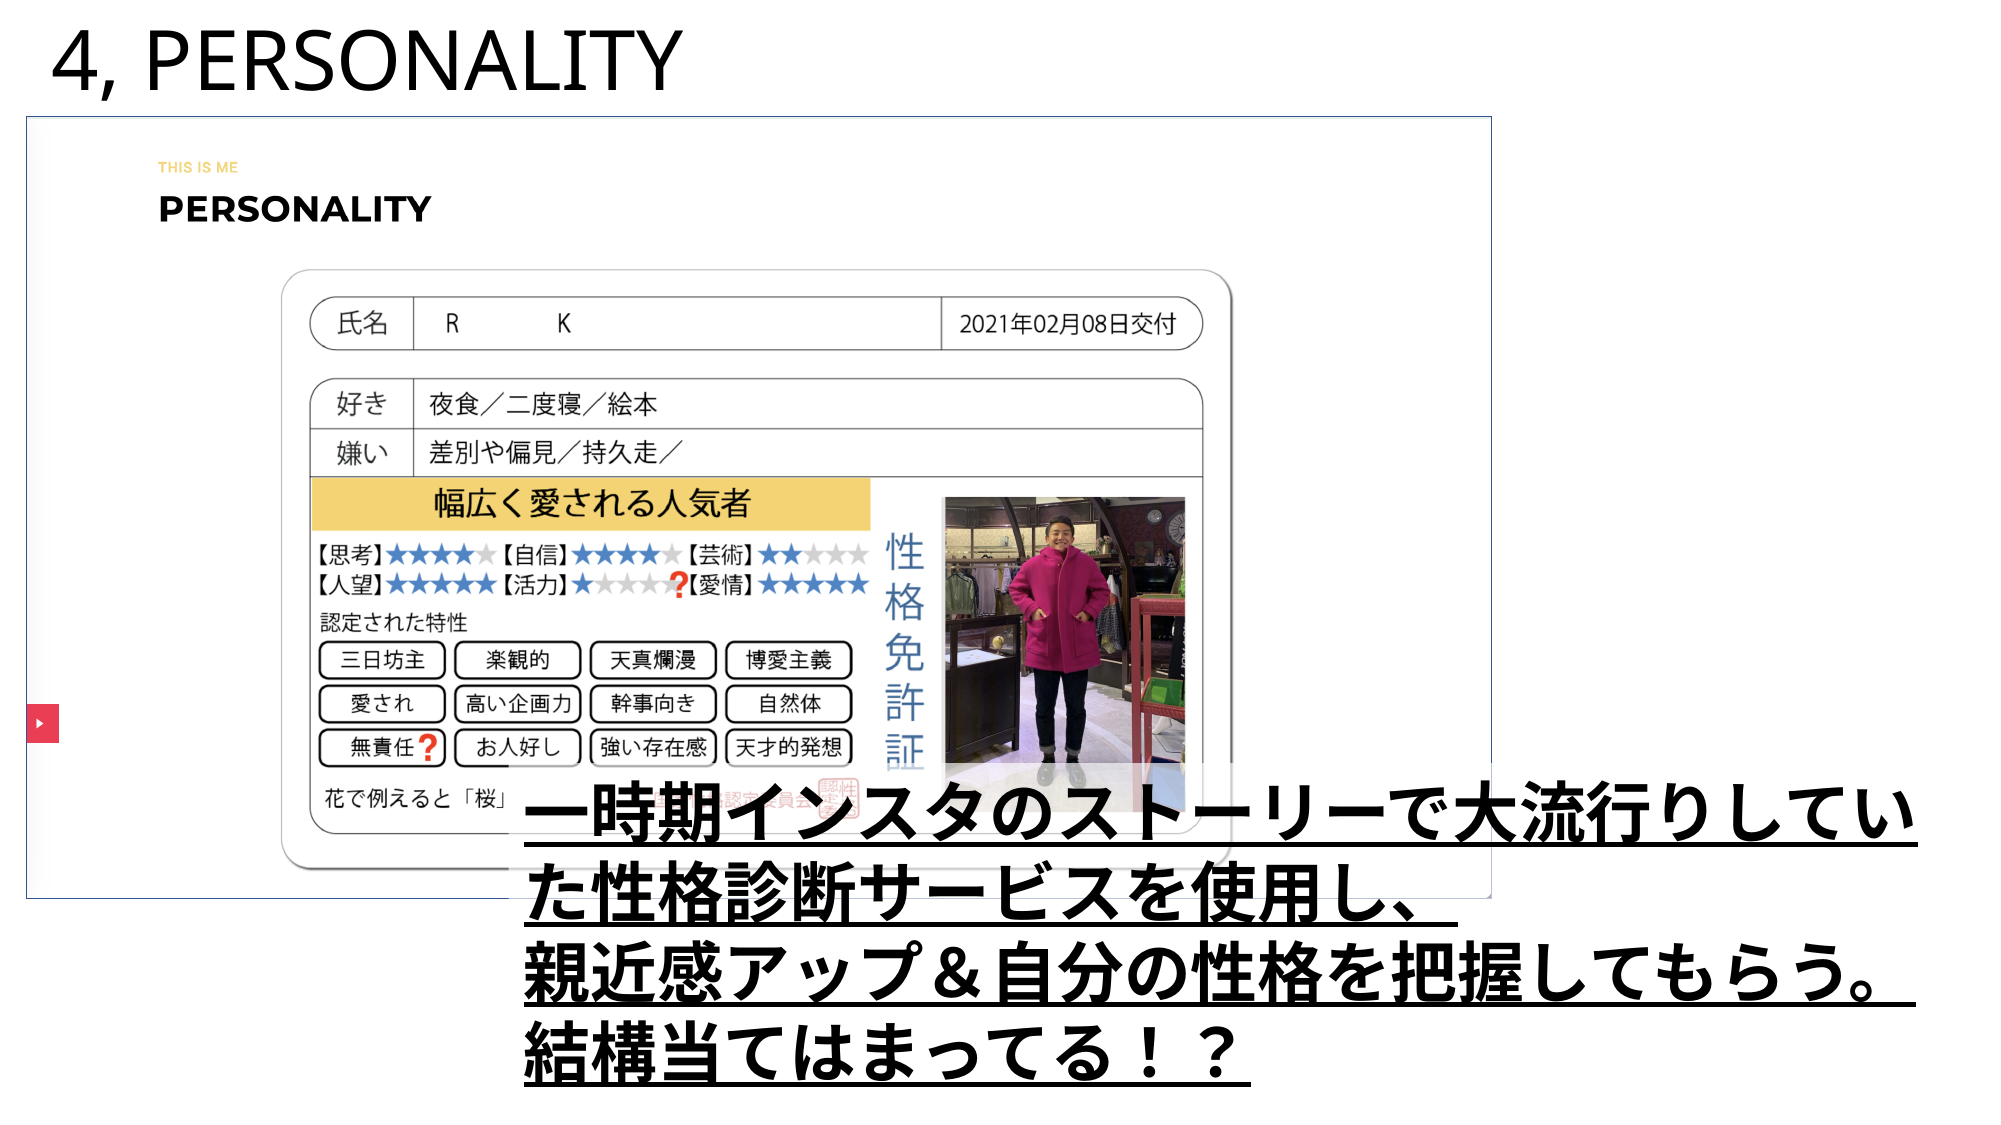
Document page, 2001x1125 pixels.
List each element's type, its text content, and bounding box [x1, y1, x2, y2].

text_box 一時期インスタのストーリーで大流行りしていた性格診断サービスを使用し、 親近感アップ＆自分の性格を把握してもらう。結構当てはまってる！？ [508, 763, 1974, 1098]
text_box 4, PERSONALITY [36, 0, 699, 115]
picture [26, 116, 1492, 899]
